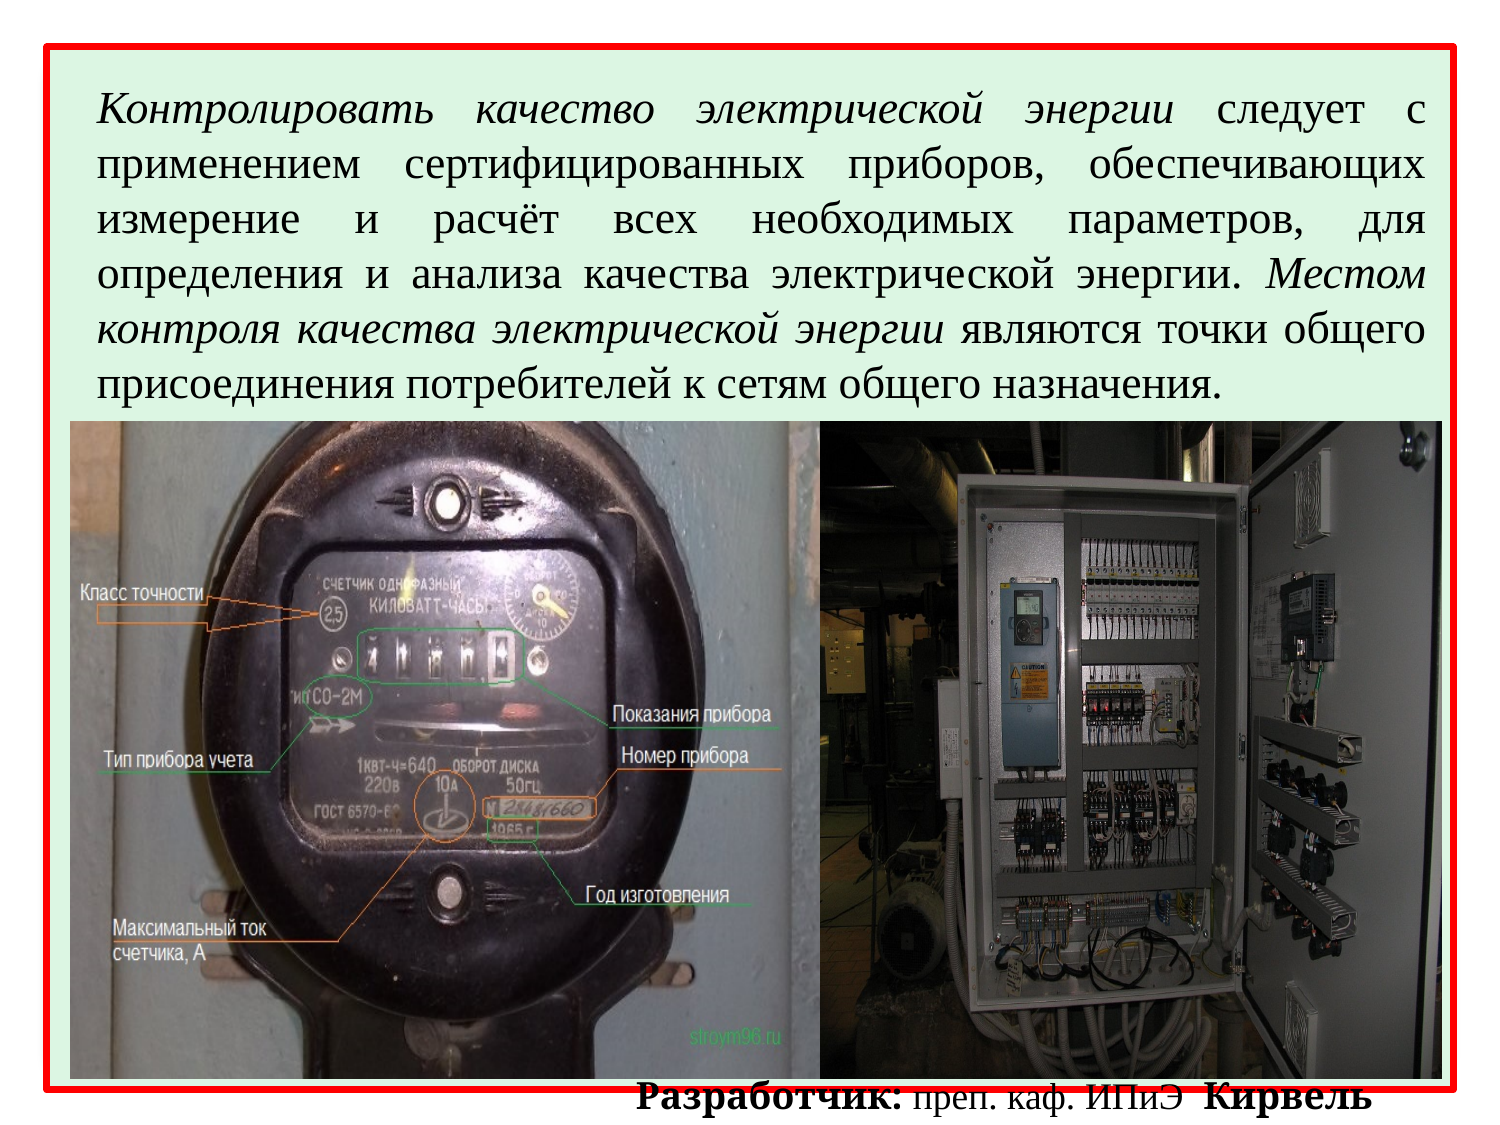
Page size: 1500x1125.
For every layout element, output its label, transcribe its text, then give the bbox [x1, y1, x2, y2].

text_box Разработчик: преп. каф. ИПиЭ Кирвель П.И. [621, 1064, 1455, 1125]
text_box Контролировать качество электрической энергии следует с применением сертифицированных приборов, обеспечивающих измерение и расчёт всех необходимых параметров, для определения и анализа качества электрической энергии. Местом контроля качества электрической энергии являются точки общего присоединения потребителей к сетям общего назначения. [82, 70, 1442, 415]
text_box [43, 43, 1457, 1093]
picture [70, 421, 1442, 1079]
